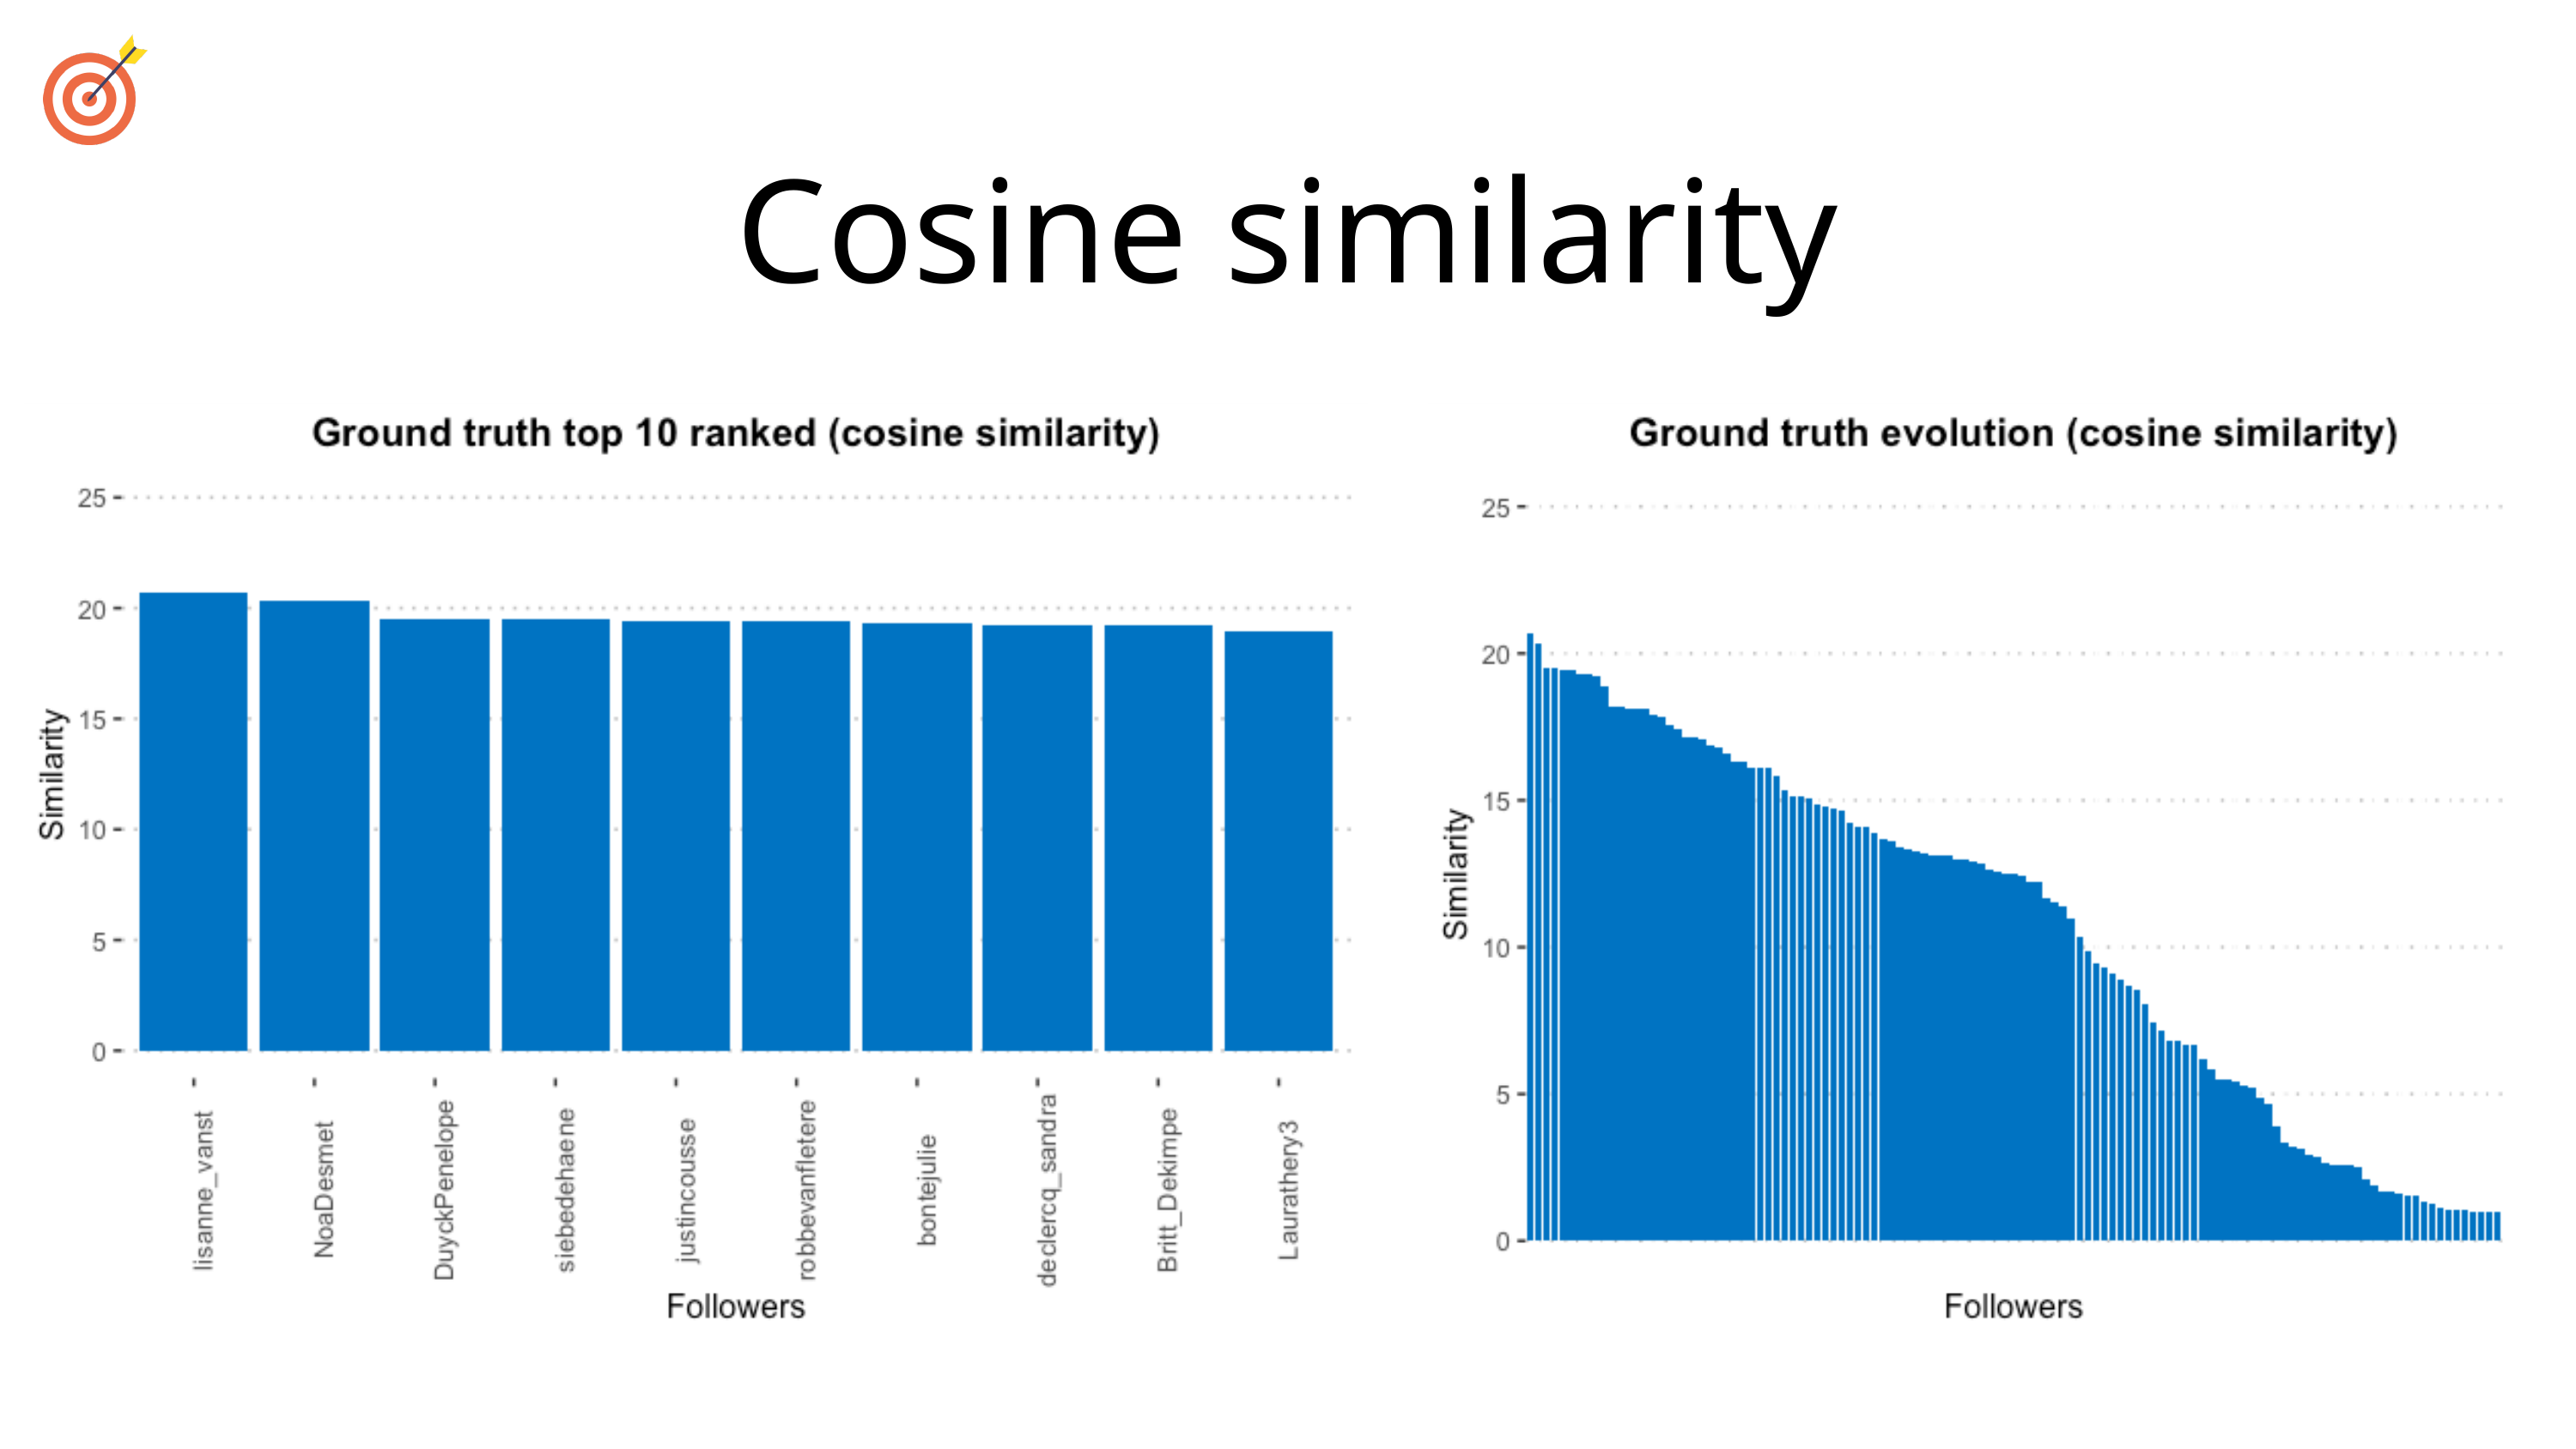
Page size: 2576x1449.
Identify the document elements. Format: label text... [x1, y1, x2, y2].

picture [43, 34, 148, 145]
text_box Cosine similarity [144, 154, 2432, 312]
picture [1427, 402, 2520, 1341]
picture [23, 402, 1368, 1341]
